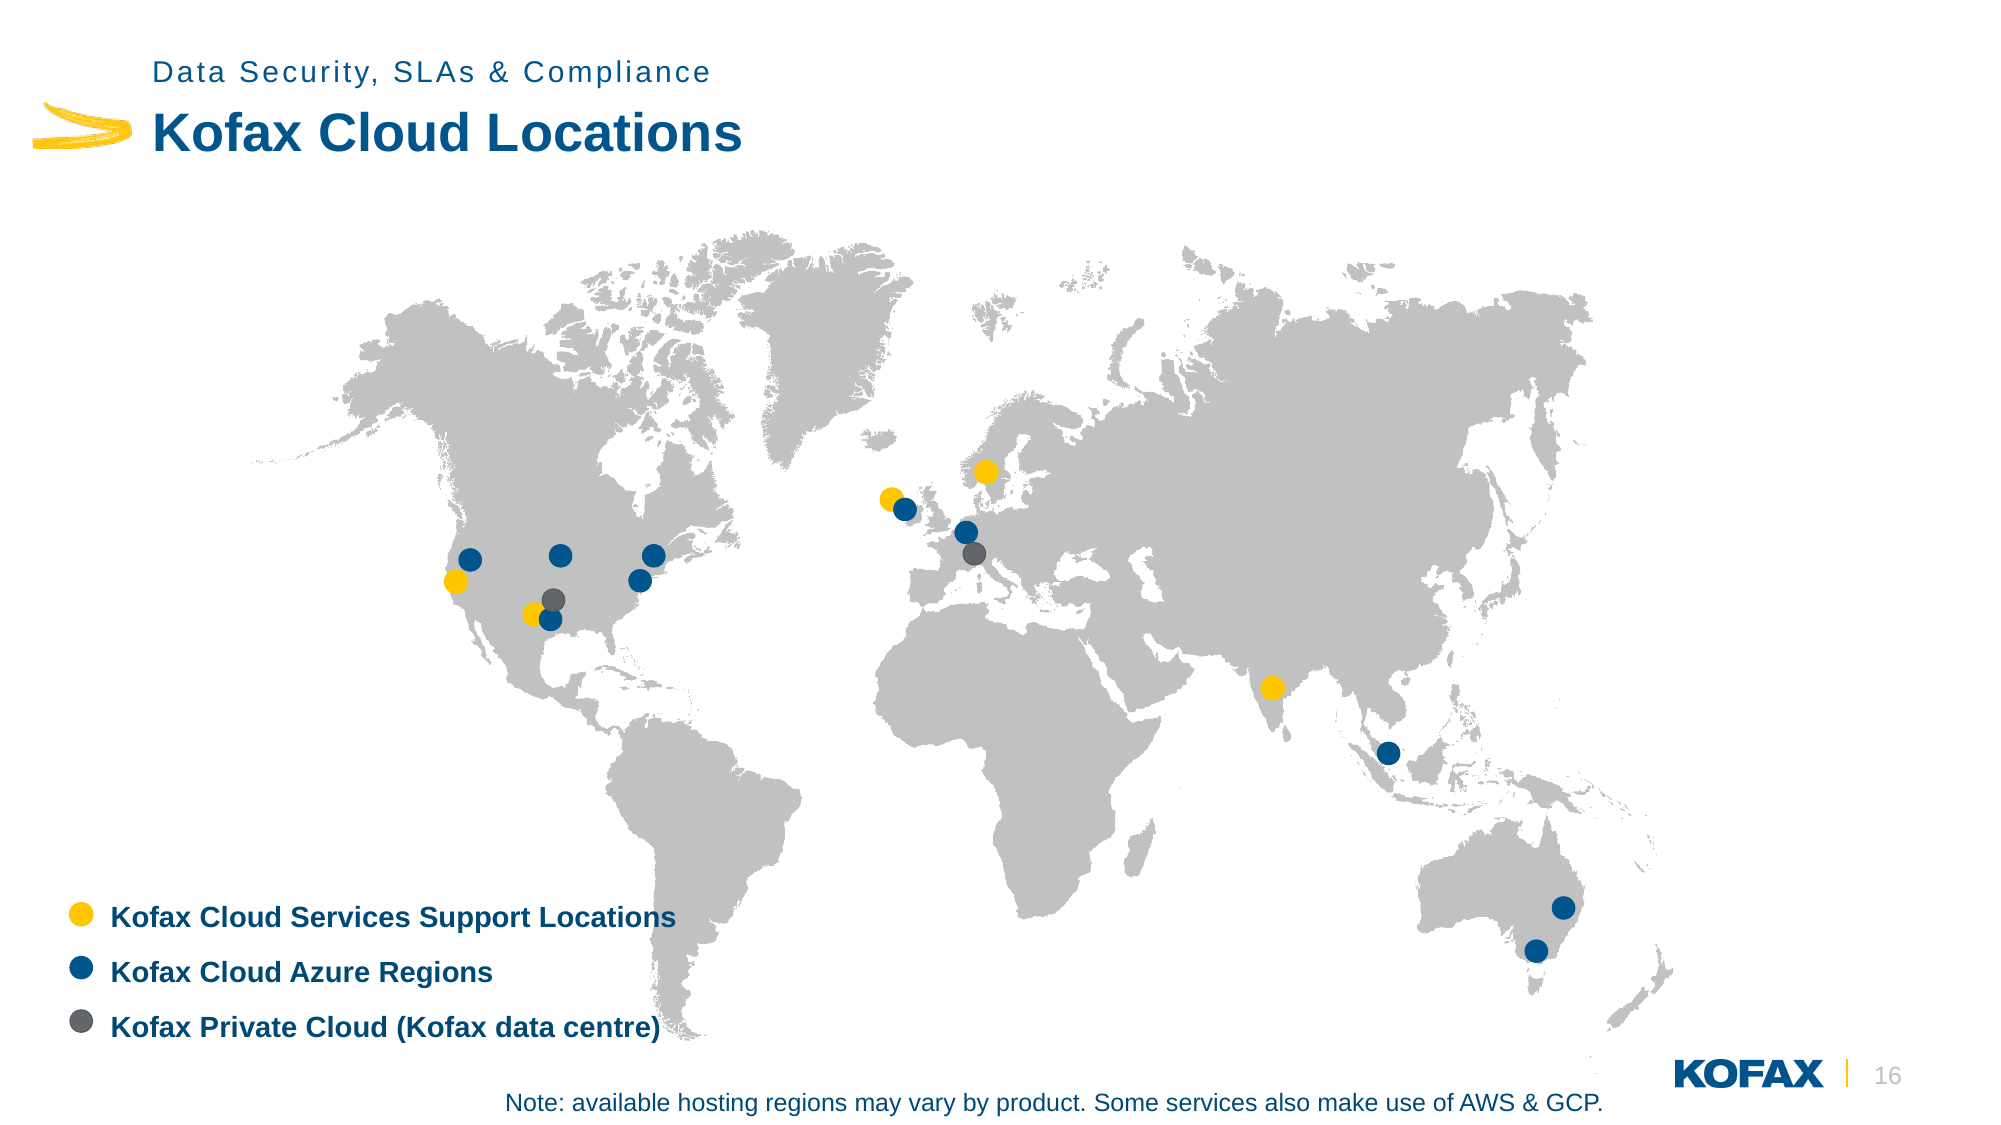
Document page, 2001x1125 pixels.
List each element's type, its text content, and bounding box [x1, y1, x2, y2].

text_box [954, 520, 979, 545]
text_box [628, 569, 652, 593]
text_box Kofax Cloud Services Support Locations Kofax Cloud Azure Regions Kofax Private Cloud (Kofax data centre) [95, 890, 726, 1051]
text_box [68, 901, 94, 927]
text_box [443, 569, 469, 595]
list Data Security, SLAs & Compliance [137, 28, 1913, 97]
text_box [1260, 675, 1286, 701]
text_box [69, 1009, 94, 1033]
title Kofax Cloud Locations [137, 97, 1914, 247]
text_box [548, 544, 573, 568]
picture [250, 247, 1674, 1074]
text_box [1524, 939, 1549, 963]
text_box Note: available hosting regions may vary by product. Some services also make use of AWS & GCP. [481, 1079, 1631, 1125]
text_box [69, 955, 94, 980]
text_box [522, 602, 544, 627]
picture [32, 102, 132, 149]
picture [1675, 1059, 1824, 1088]
text_box [538, 609, 563, 632]
text_box [974, 459, 999, 485]
text_box [1376, 741, 1401, 766]
text_box [893, 497, 917, 522]
text_box [541, 588, 566, 612]
text_box [962, 542, 987, 566]
text_box [1551, 896, 1576, 920]
text_box [641, 544, 666, 568]
text_box [458, 548, 483, 572]
text_box [879, 487, 905, 512]
